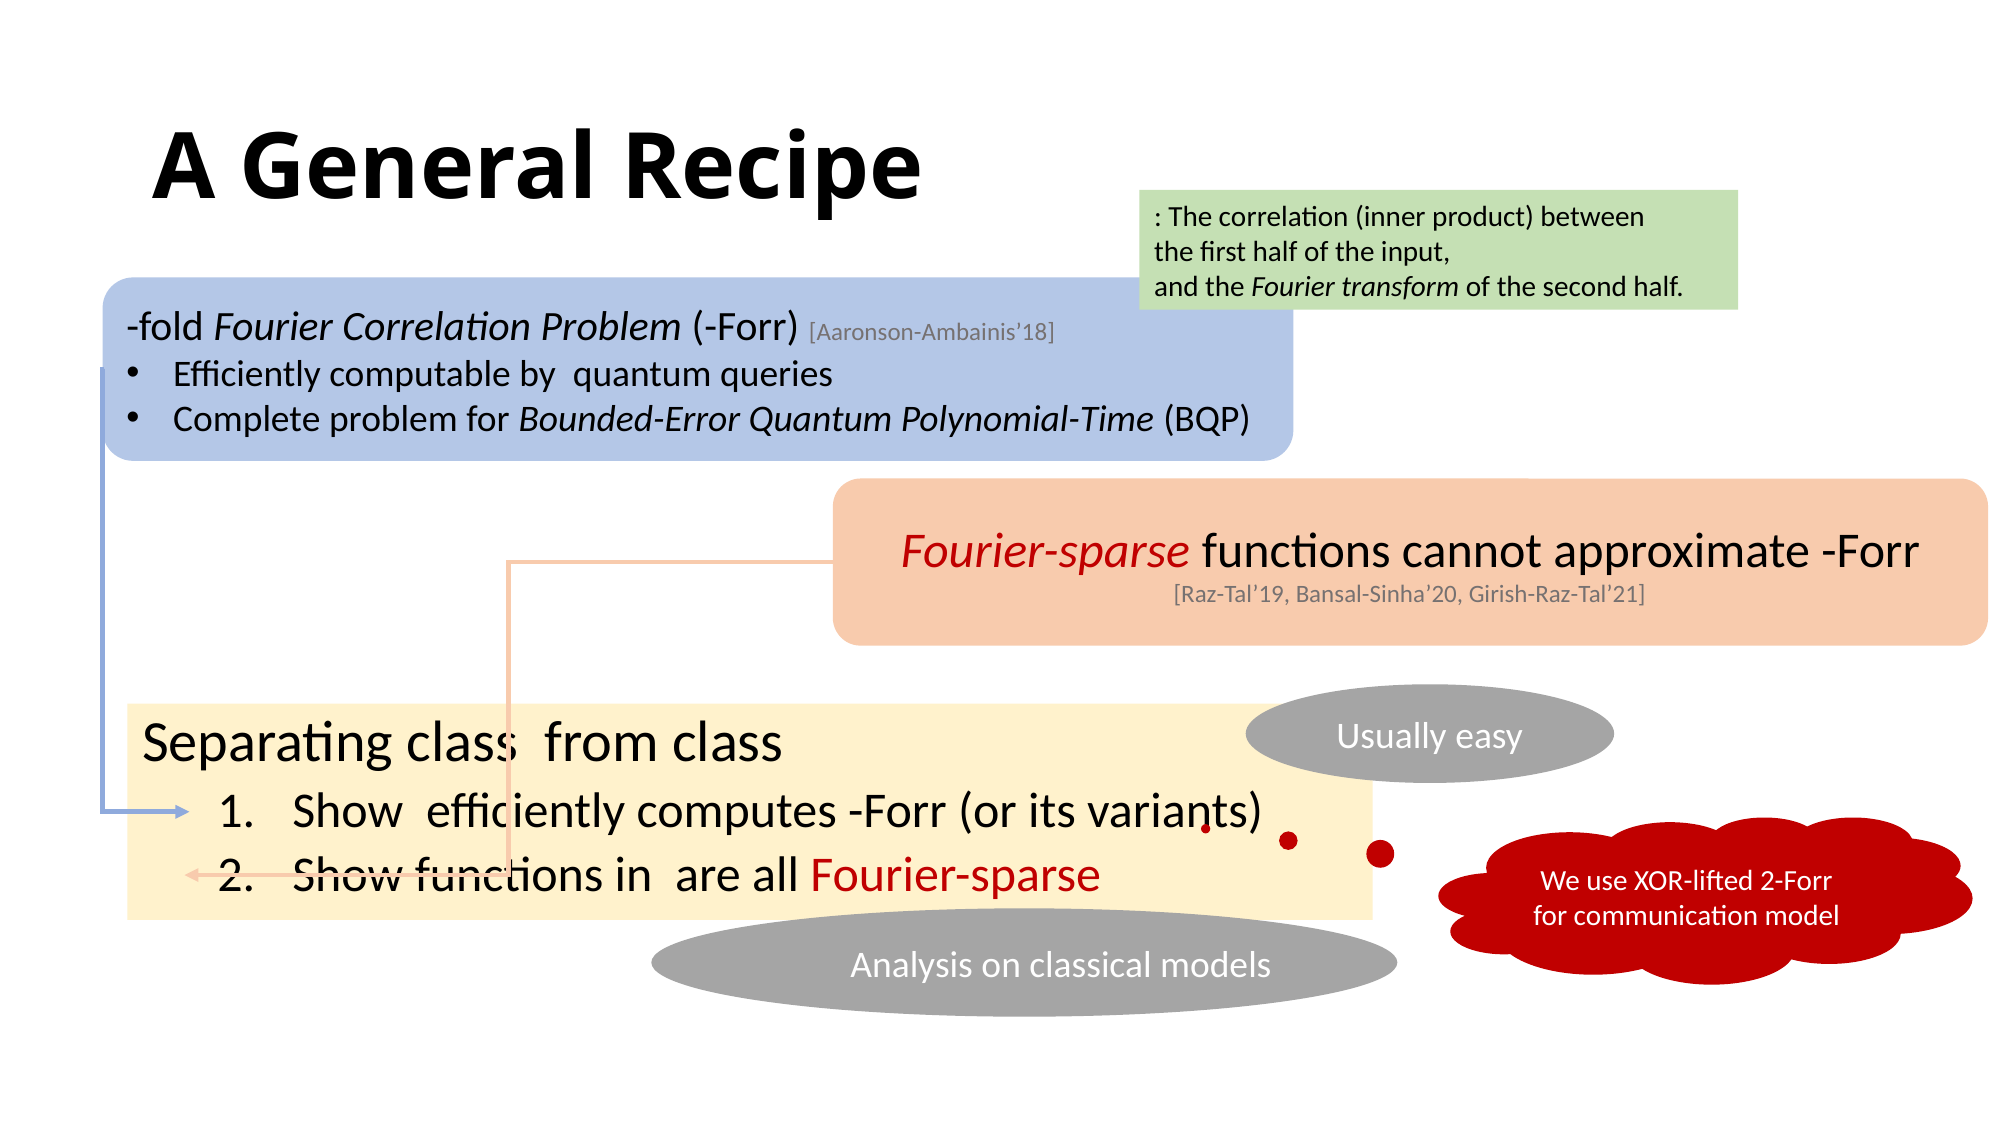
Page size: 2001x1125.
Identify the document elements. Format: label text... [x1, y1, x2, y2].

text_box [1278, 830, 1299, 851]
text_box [184, 562, 833, 876]
text_box Analysis on classical models [650, 907, 1399, 1018]
text_box We use XOR-lifted 2-Forr for communication model [1365, 838, 1396, 869]
text_box We use XOR-lifted 2-Forr for communication model [1437, 816, 1974, 986]
title A General Recipe [137, 59, 1863, 278]
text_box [102, 369, 190, 812]
text_box Usually easy [1244, 683, 1616, 784]
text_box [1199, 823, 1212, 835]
